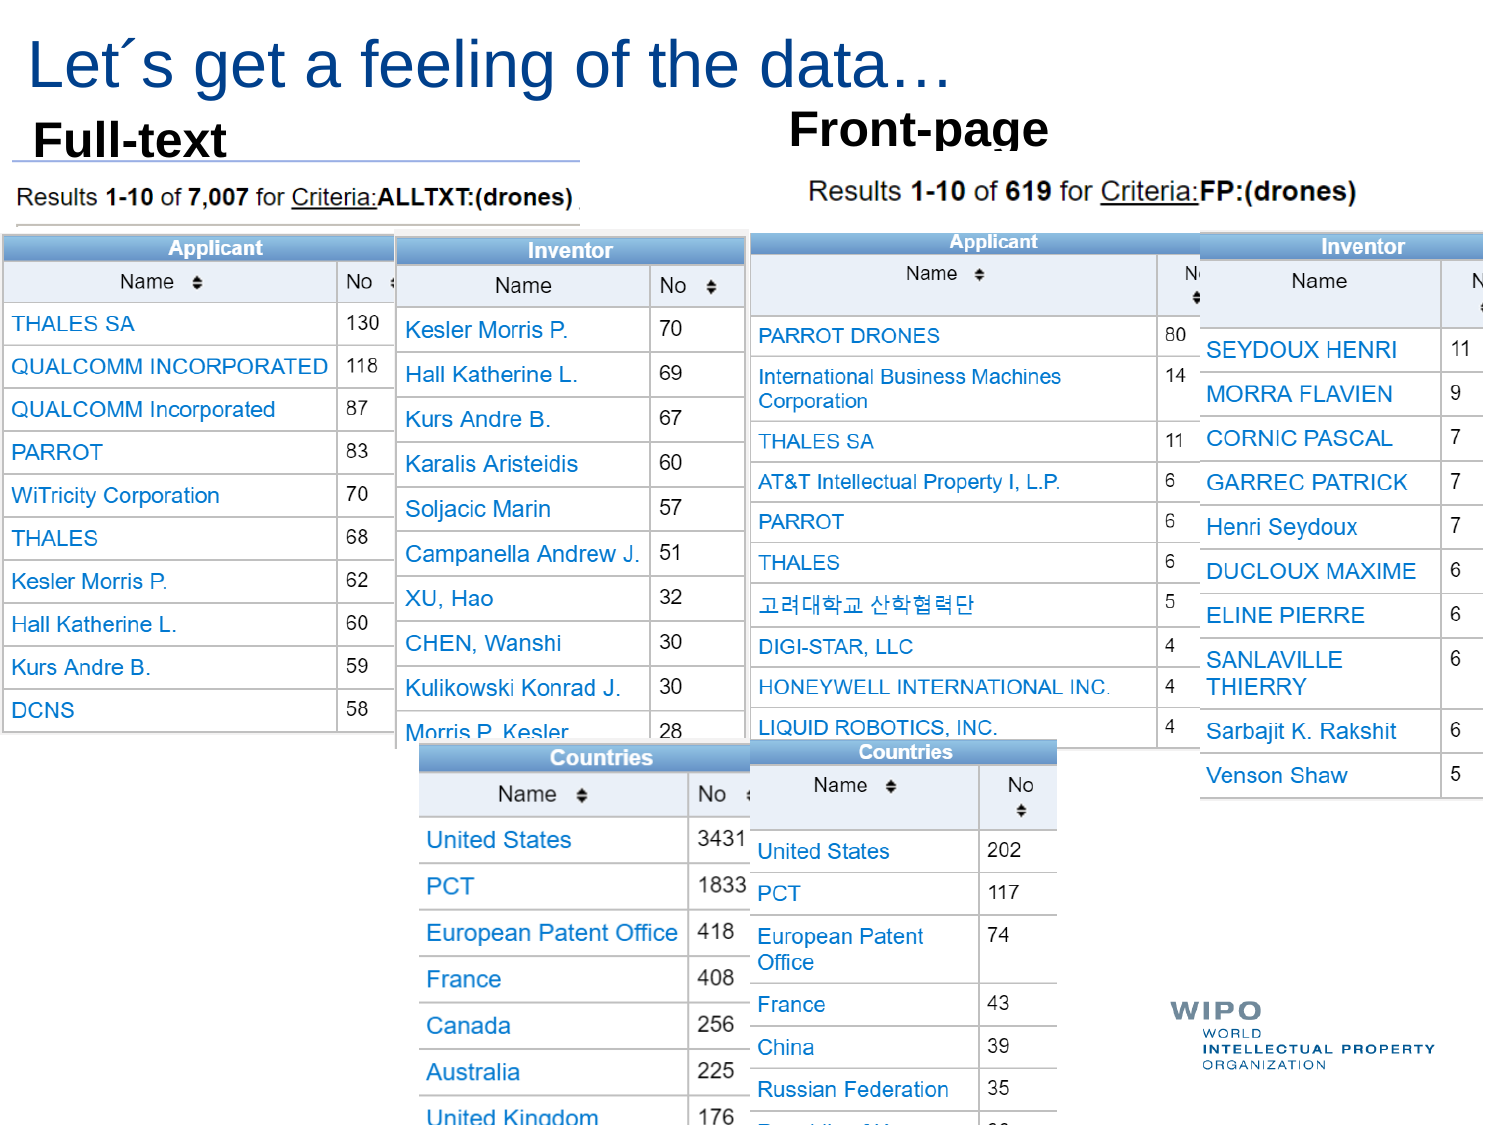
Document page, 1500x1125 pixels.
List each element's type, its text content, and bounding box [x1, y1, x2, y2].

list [793, 151, 1360, 216]
title Let´s get a feeling of the data… [12, 20, 1363, 101]
picture [0, 0, 1500, 1125]
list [0, 233, 389, 735]
list Full-text [17, 120, 681, 176]
list Front-page [773, 97, 1437, 165]
